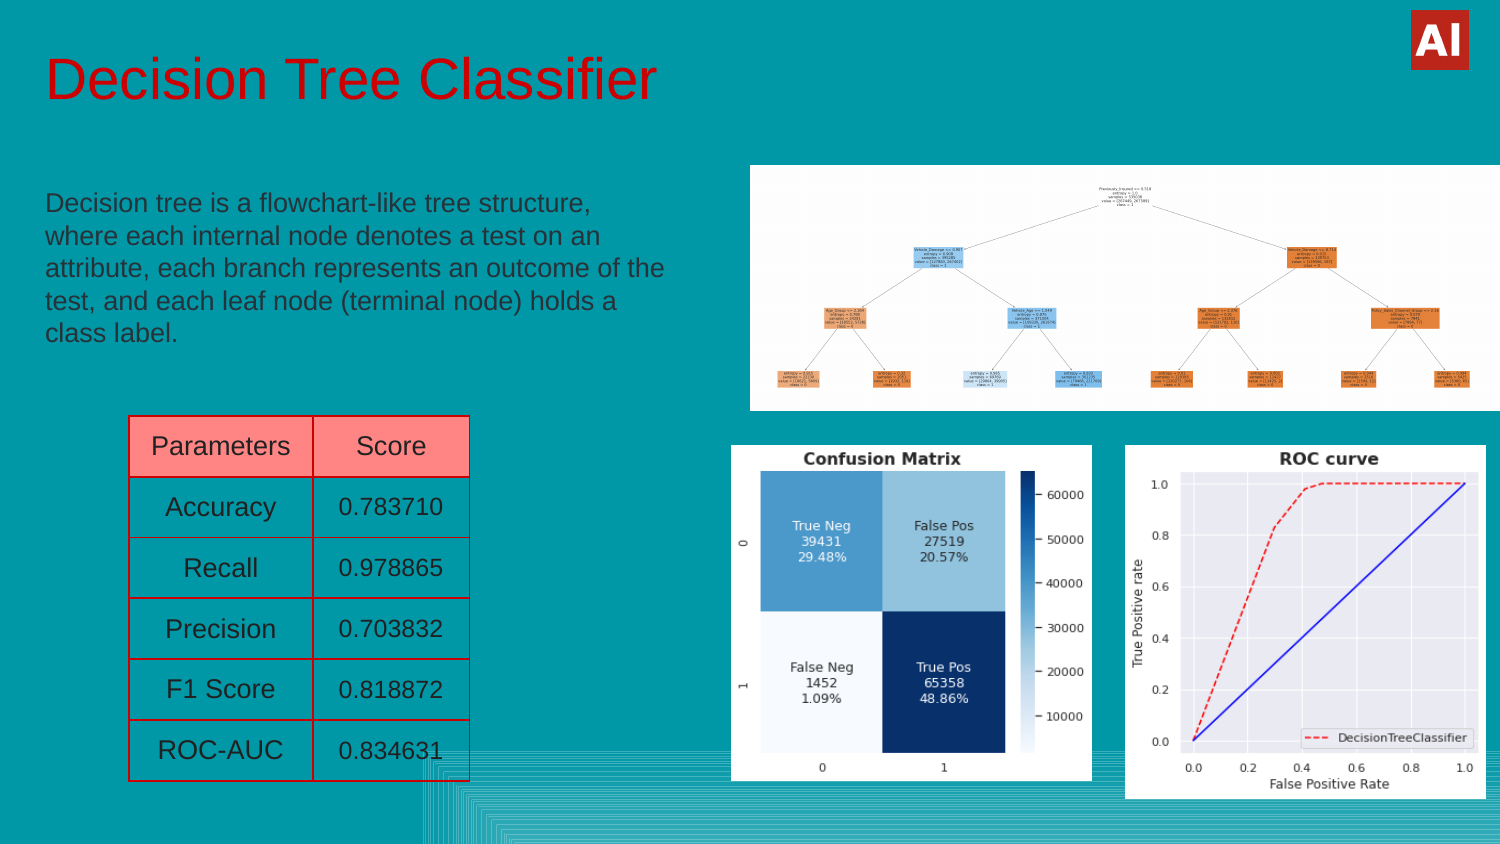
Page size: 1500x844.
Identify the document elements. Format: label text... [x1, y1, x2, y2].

table_cell ROC-AUC [130, 721, 312, 780]
table_cell 0.783710 [314, 478, 469, 537]
picture [1411, 10, 1469, 70]
table_cell Precision [130, 599, 312, 658]
table_cell 0.703832 [314, 599, 469, 658]
picture [731, 445, 1092, 782]
title Decision Tree Classifier [30, 25, 1429, 120]
table_cell 0.818872 [314, 660, 469, 719]
picture [749, 165, 1500, 412]
table_cell F1 Score [130, 660, 312, 719]
table_cell Recall [130, 538, 312, 597]
table_cell 0.978865 [314, 538, 469, 597]
picture [1124, 445, 1486, 799]
table_header Parameters [130, 417, 312, 476]
table_cell 0.834631 [314, 721, 469, 780]
text_box Decision tree is a flowchart-like tree structure, where each internal node denotes a test on an attribute, each branch represents an outcome of the test, and each leaf node (terminal node) holds a class label. [30, 178, 685, 461]
table_header Score [314, 417, 469, 476]
table_cell Accuracy [130, 478, 312, 537]
